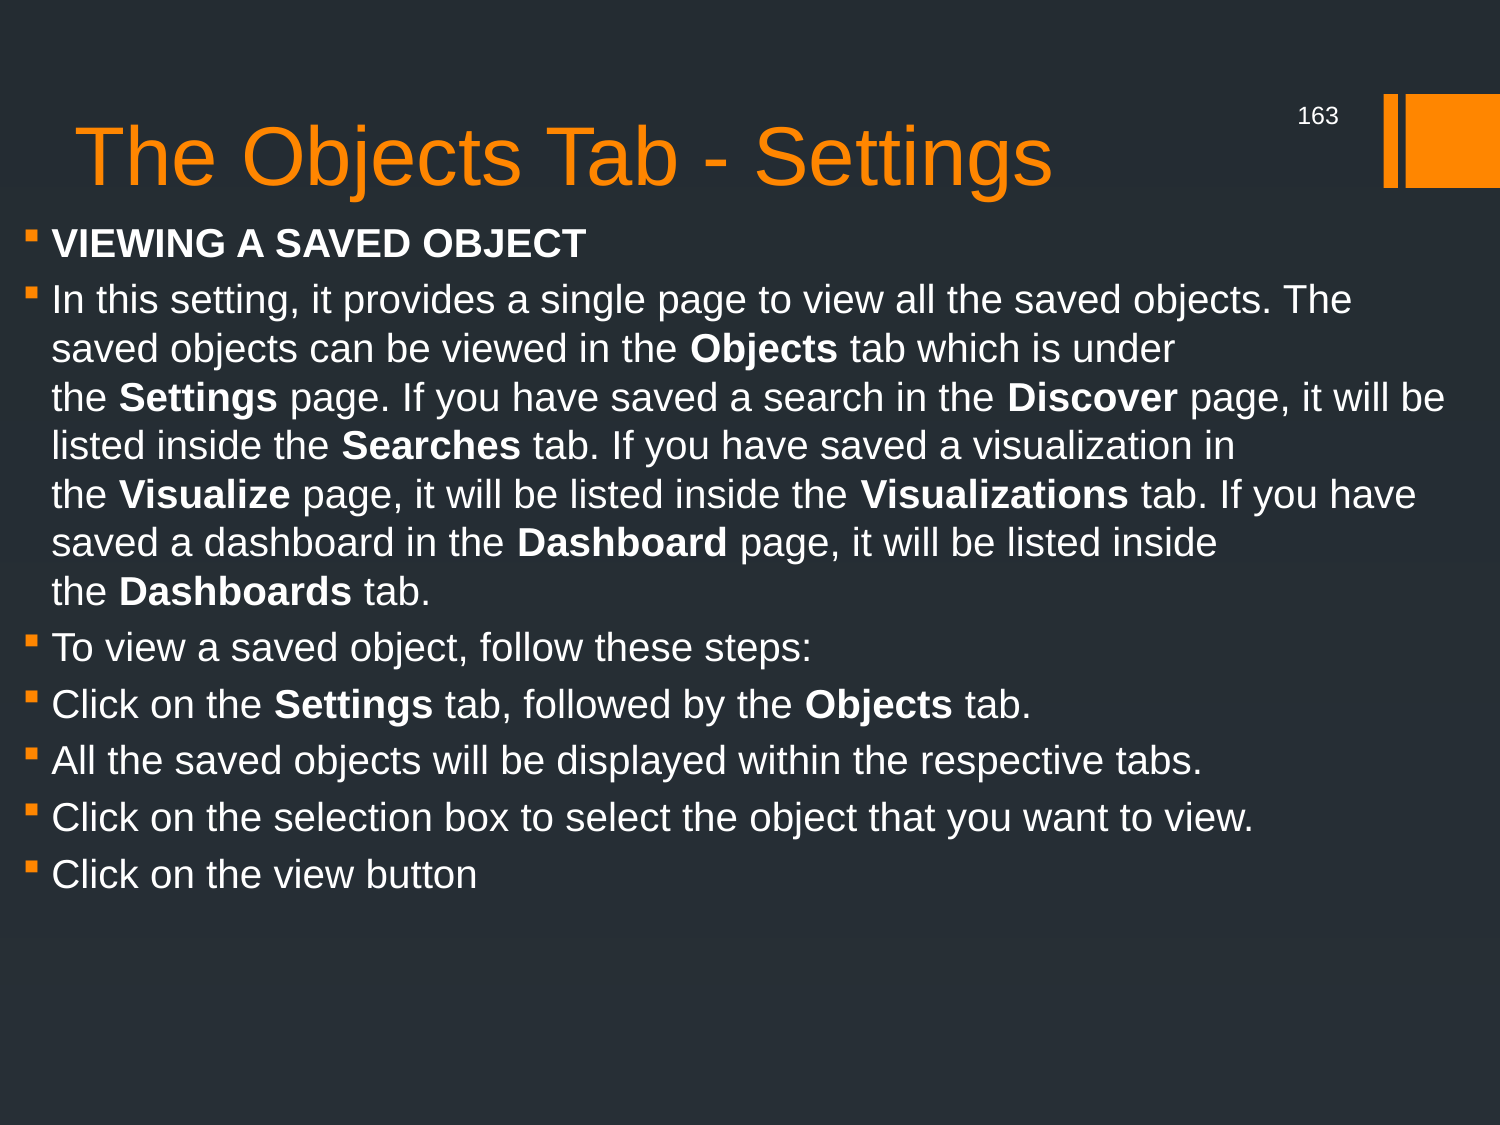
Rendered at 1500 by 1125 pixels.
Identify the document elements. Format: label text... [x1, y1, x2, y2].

title The Objects Tab - Settings [59, 20, 1260, 209]
list VIEWING A SAVED OBJECT In this setting, it provides a single page to view all the saved objects. The saved objects can be viewed in the Objects tab which is under the Settings page. If you have saved a search in the Discover page, it will be listed inside the Searches tab. If you have saved a visualization in the Visualize page, it will be listed inside the Visualizations tab. If you have saved a dashboard in the Dashboard page, it will be listed inside the Dashboards tab. To view a saved object, follow these steps: Click on the Settings tab, followed by the Objects tab. All the saved objects will be displayed within the respective tabs. Click on the selection box to select the object that you want to view. Click on the view button [0, 209, 1488, 906]
slide_number 163 [1199, 90, 1355, 140]
